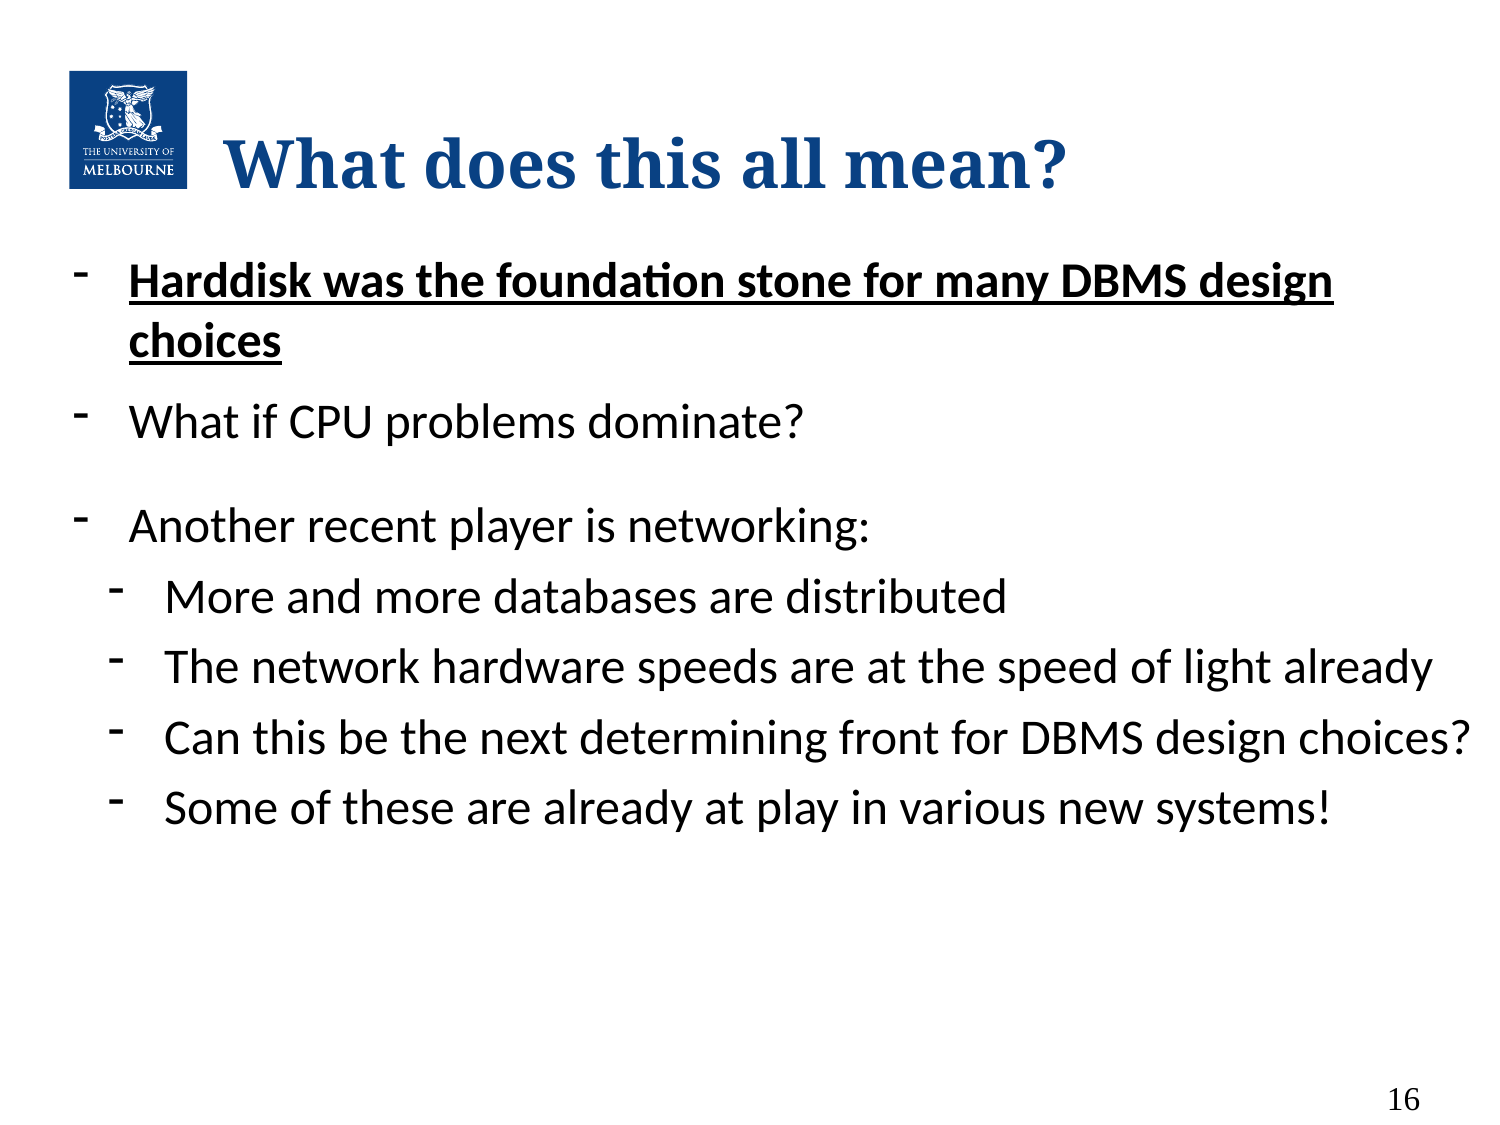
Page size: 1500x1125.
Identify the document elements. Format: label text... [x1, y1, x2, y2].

title What does this all mean? [208, 64, 1443, 211]
list Harddisk was the foundation stone for many DBMS design choices What if CPU problems dominate? Another recent player is networking: More and more databases are distributed The network hardware speeds are at the speed of light already Can this be the next determining front for DBMS design choices? Some of these are already at play in various new systems! [57, 240, 1500, 1125]
